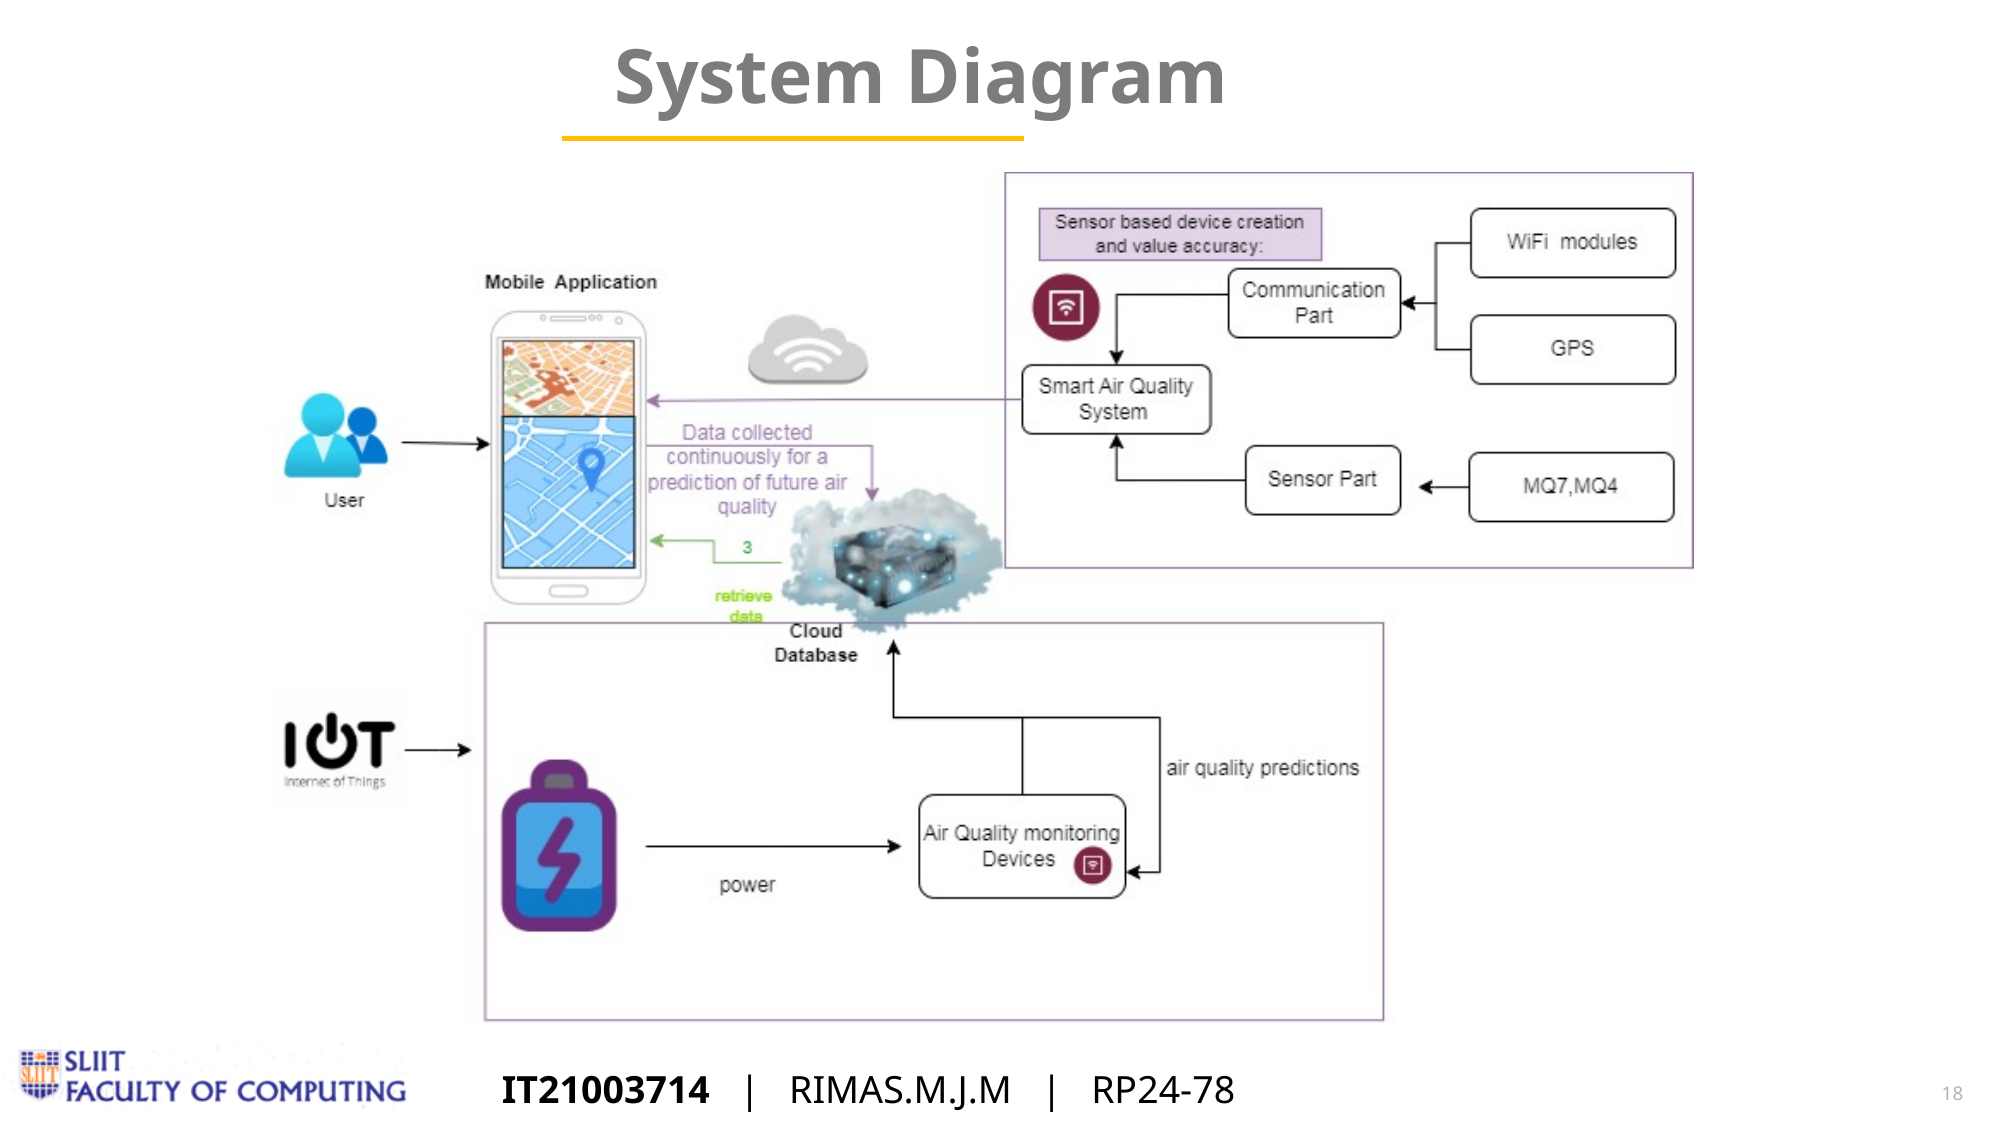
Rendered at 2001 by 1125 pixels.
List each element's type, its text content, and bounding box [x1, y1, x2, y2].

text_box IT21003714 | RIMAS.M.J.M | RP24-78 [486, 1057, 1606, 1119]
text_box System Diagram [500, 21, 1500, 127]
picture [0, 172, 1694, 1125]
slide_number 18 [1528, 1064, 1979, 1124]
